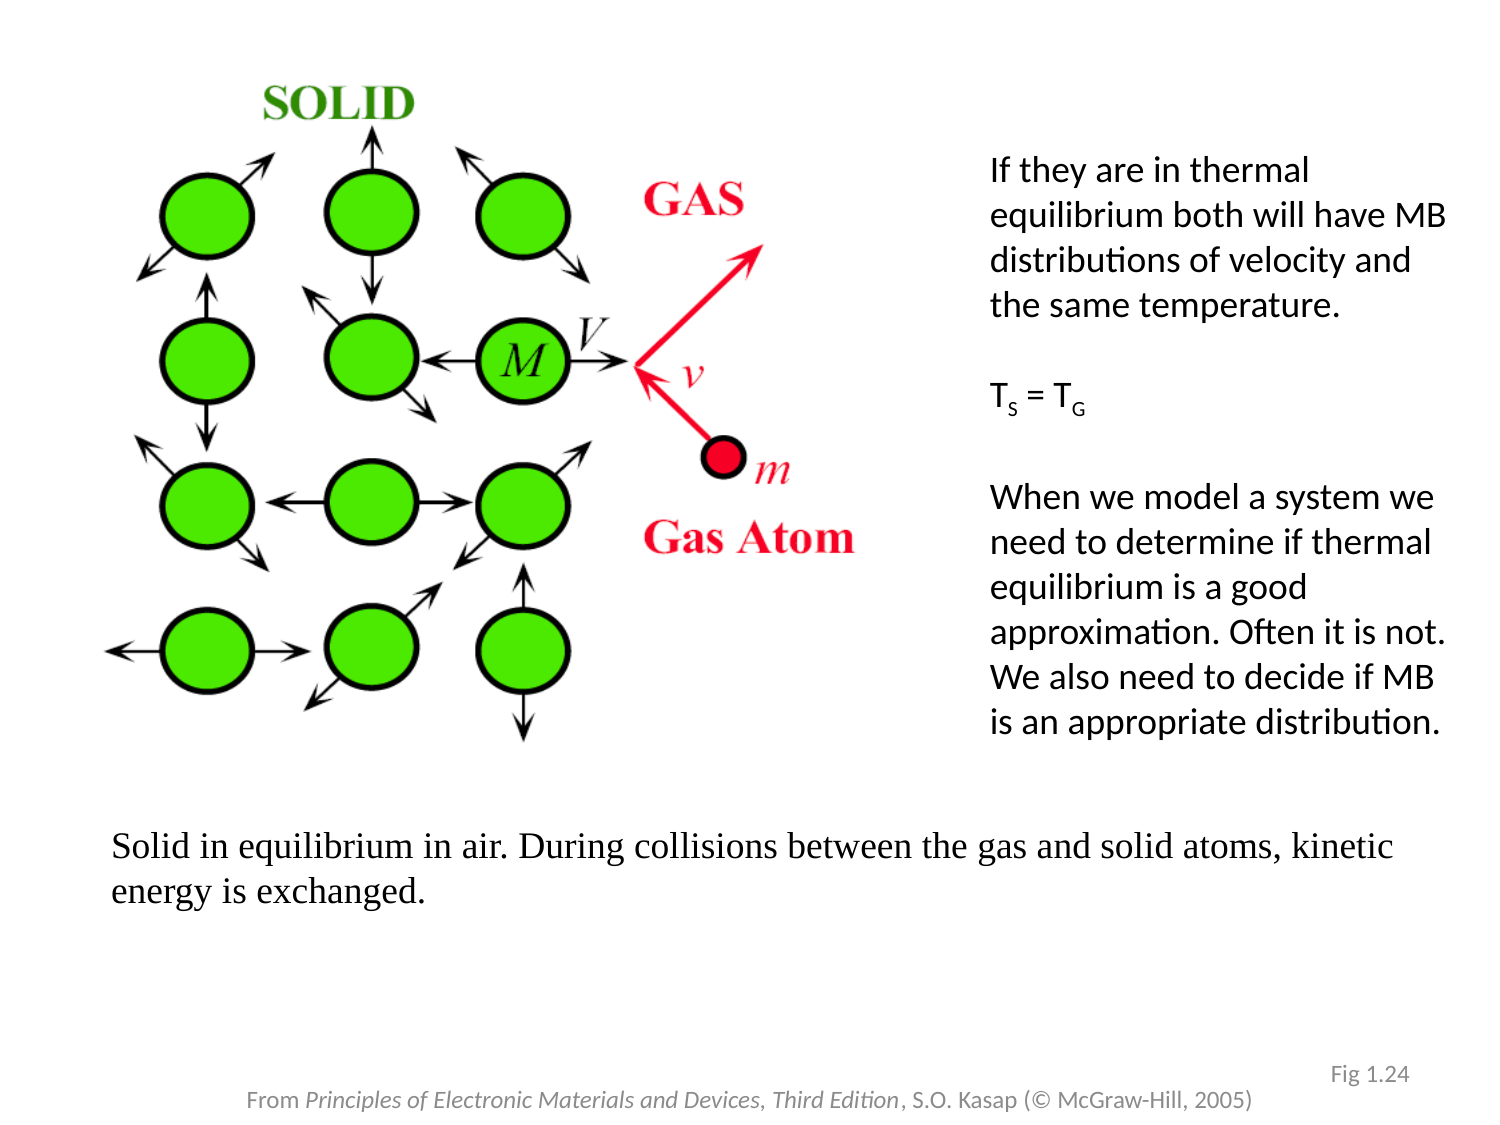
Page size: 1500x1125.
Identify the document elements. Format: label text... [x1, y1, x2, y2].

text_box If they are in thermal equilibrium both will have MB distributions of velocity and the same temperature. TS = TG When we model a system we need to determine if thermal equilibrium is a good approximation. Often it is not. We also need to decide if MB is an appropriate distribution. [975, 137, 1475, 750]
slide_number Fig 1.24 [1074, 1042, 1425, 1072]
footer From Principles of Electronic Materials and Devices, Third Edition, S.O. Kasap (© McGraw-Hill, 2005) [0, 1072, 1500, 1125]
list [87, 73, 868, 763]
text_box Solid in equilibrium in air. During collisions between the gas and solid atoms, kinetic energy is exchanged. [96, 814, 1420, 919]
